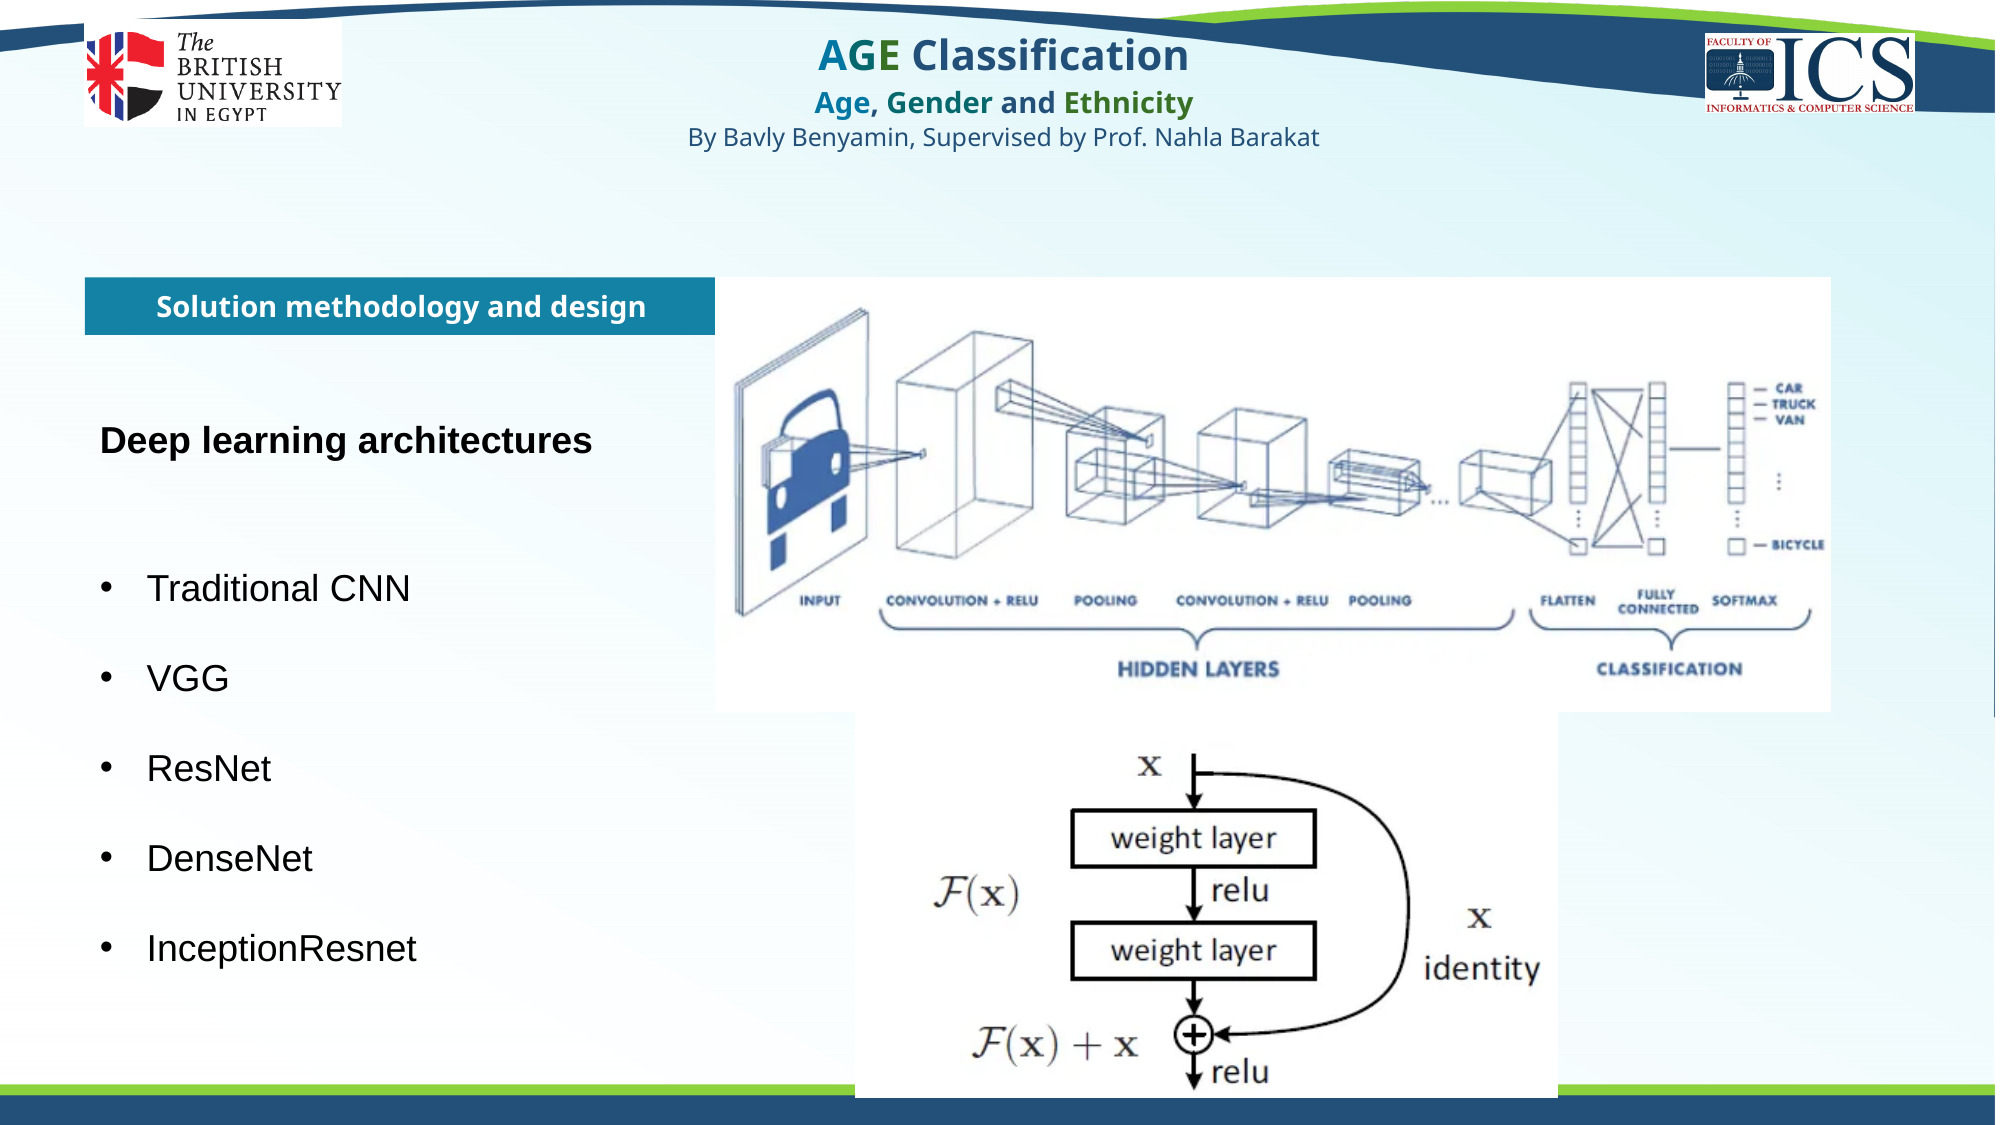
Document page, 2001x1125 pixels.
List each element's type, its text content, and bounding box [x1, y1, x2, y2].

text_box AGE Classification Age, Gender and Ethnicity [790, 28, 1218, 108]
text_box Traditional CNN VGG ResNet DenseNet InceptionResnet [84, 511, 850, 977]
text_box By Bavly Benyamin, Supervised by Prof. Nahla Barakat [635, 121, 1373, 152]
text_box Solution methodology and design [84, 277, 714, 335]
picture [0, 0, 2001, 1125]
text_box Deep learning architectures [84, 385, 710, 469]
